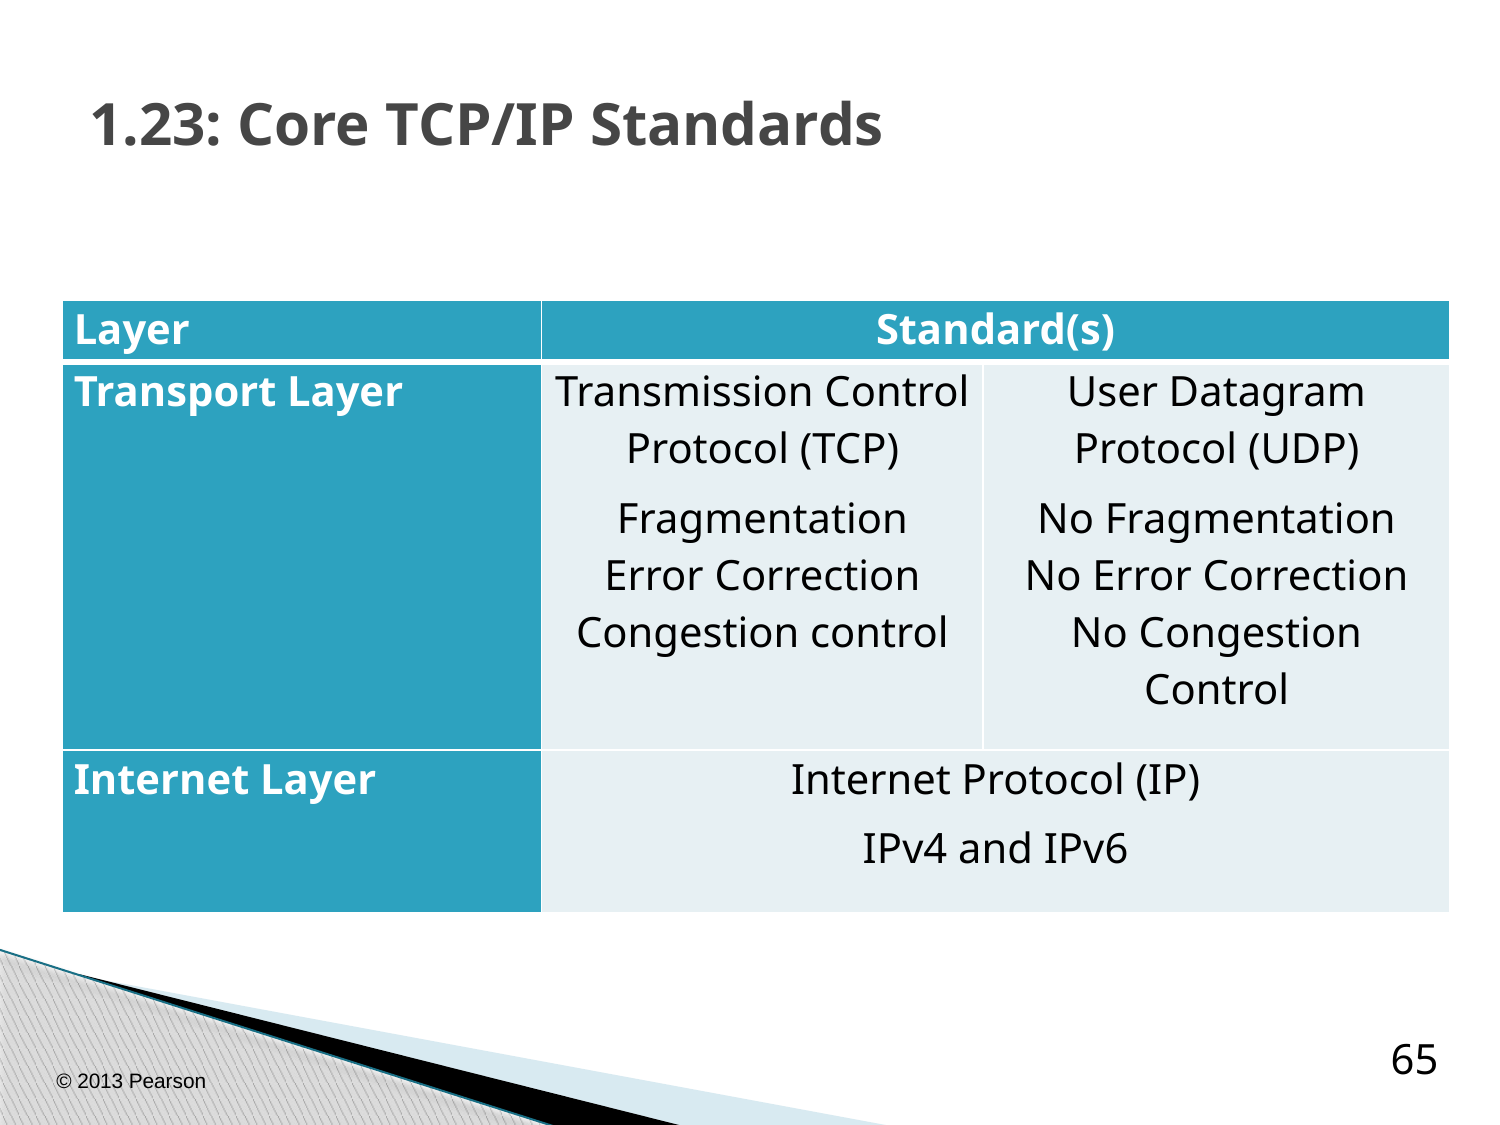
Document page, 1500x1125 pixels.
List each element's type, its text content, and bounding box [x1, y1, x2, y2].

table_header Standard(s) [542, 301, 1449, 359]
table_header Layer [63, 301, 541, 359]
table_cell Internet Protocol (IP) IPv4 and IPv6 [542, 751, 1449, 912]
table_cell Transport Layer [63, 365, 541, 749]
table_cell Transmission Control Protocol (TCP) Fragmentation Error Correction Congestion control [542, 365, 982, 749]
slide_number 65 [1312, 1037, 1454, 1098]
title 1.23: Core TCP/IP Standards [75, 45, 1425, 200]
table_cell User Datagram Protocol (UDP) No Fragmentation No Error Correction No Congestion Control [984, 365, 1449, 749]
table_cell Internet Layer [63, 751, 541, 912]
footer © 2013 Pearson [24, 1040, 238, 1100]
